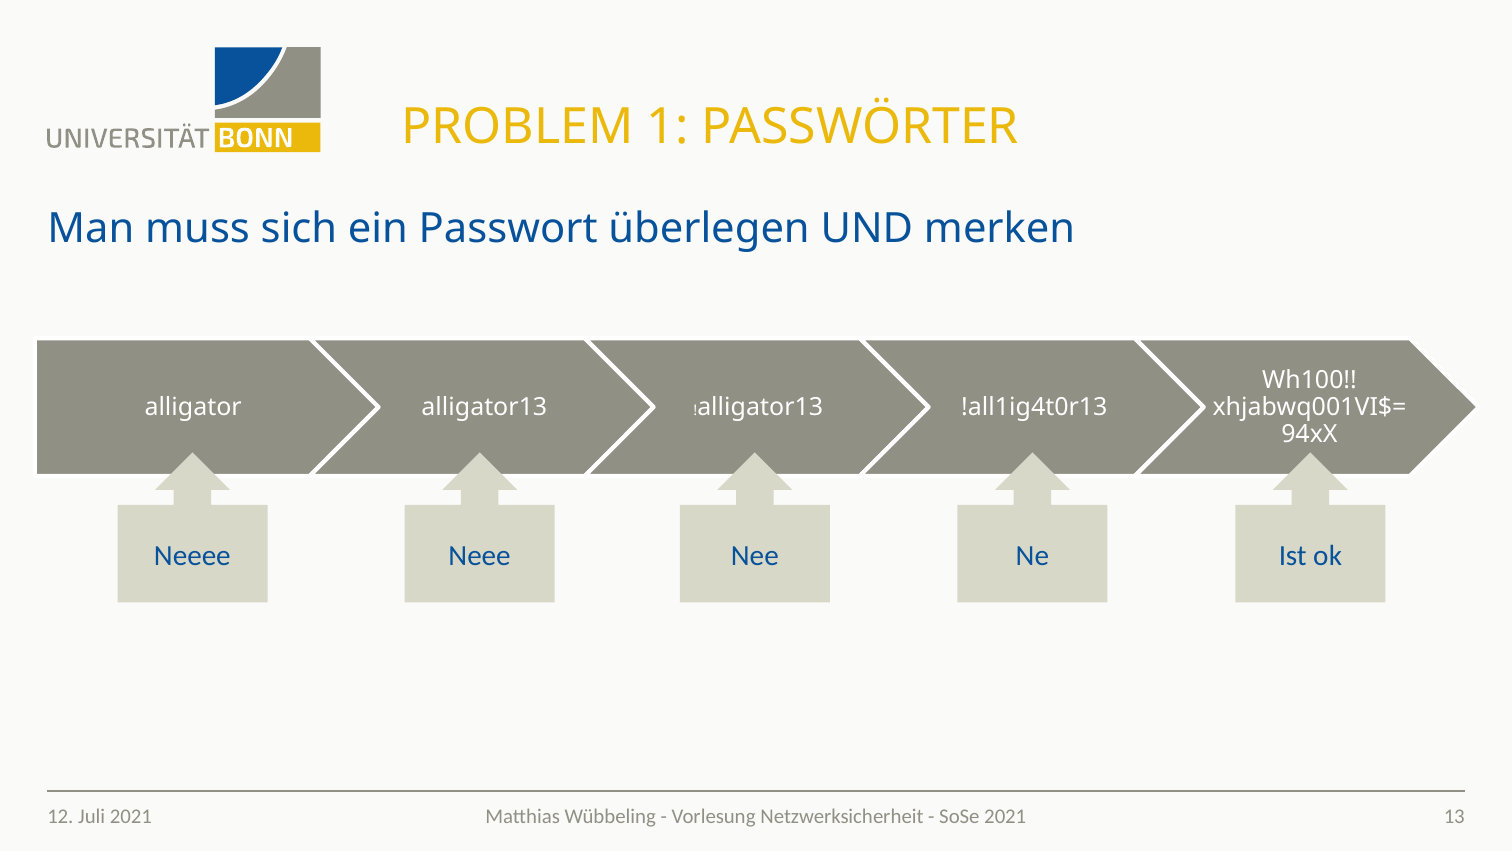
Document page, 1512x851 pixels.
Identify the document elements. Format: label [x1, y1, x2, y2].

text_box [34, 0, 1480, 851]
